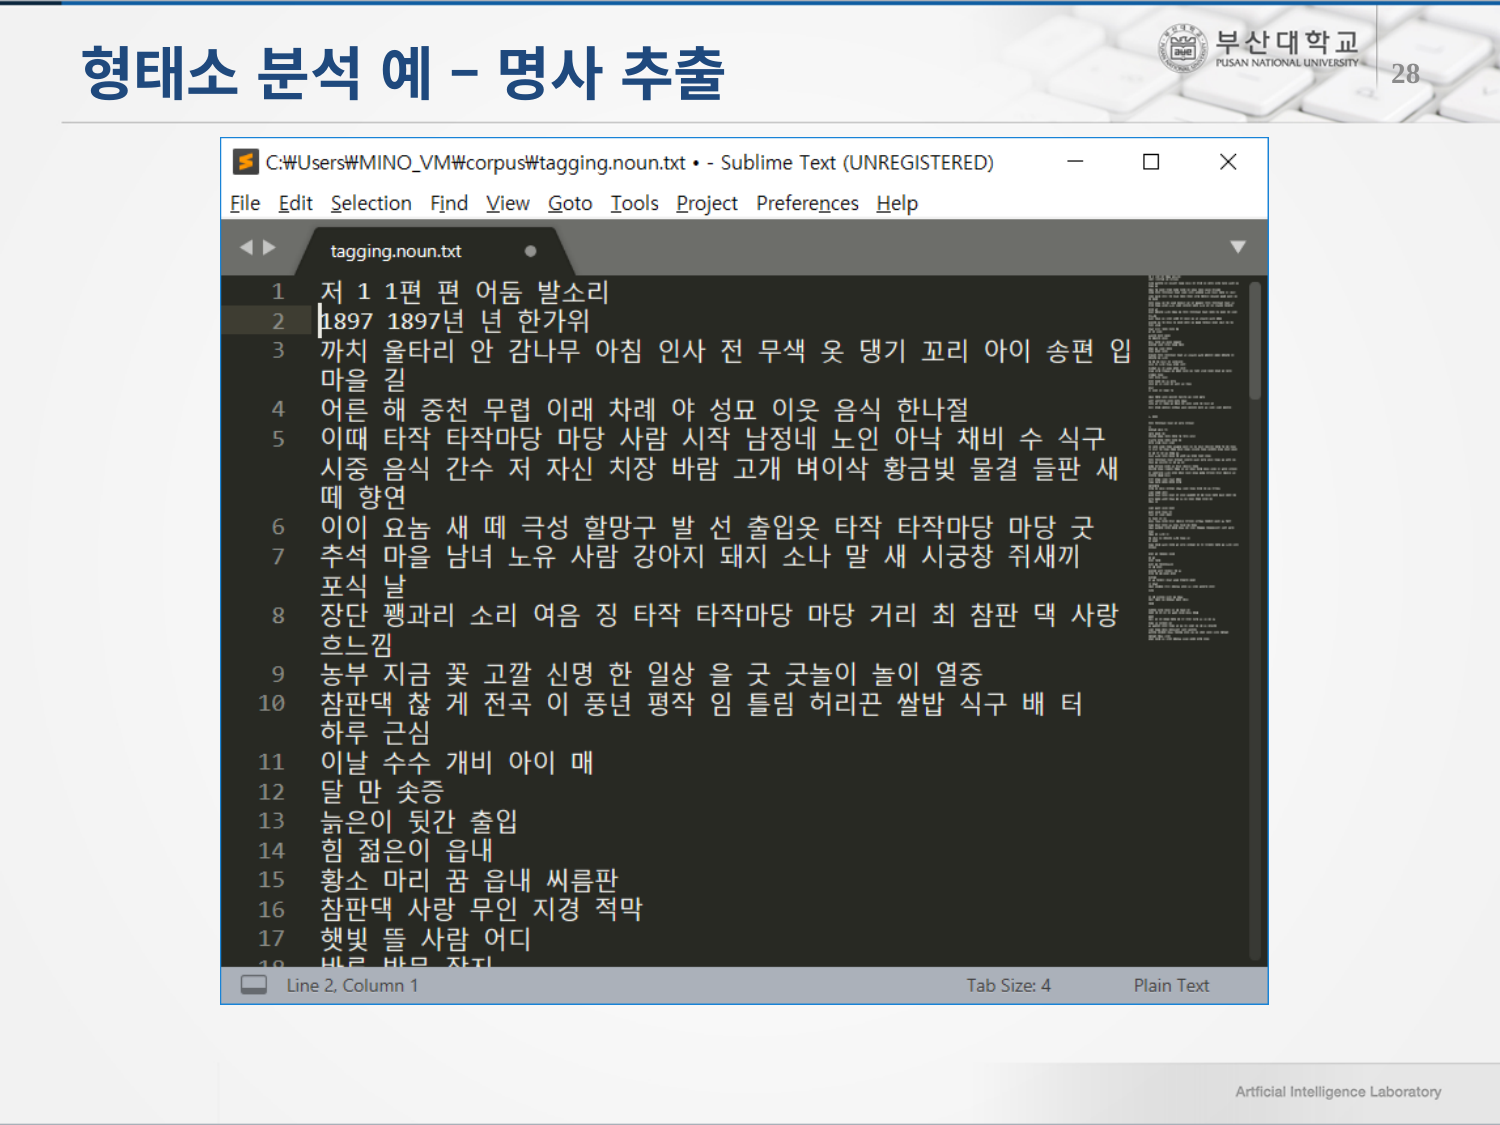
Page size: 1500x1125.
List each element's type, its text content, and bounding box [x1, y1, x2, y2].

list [220, 136, 1270, 1006]
title 형태소 분석 예 – 명사 추출 [64, 30, 1152, 114]
slide_number 28 [1376, 30, 1461, 114]
picture [0, 0, 1500, 1125]
